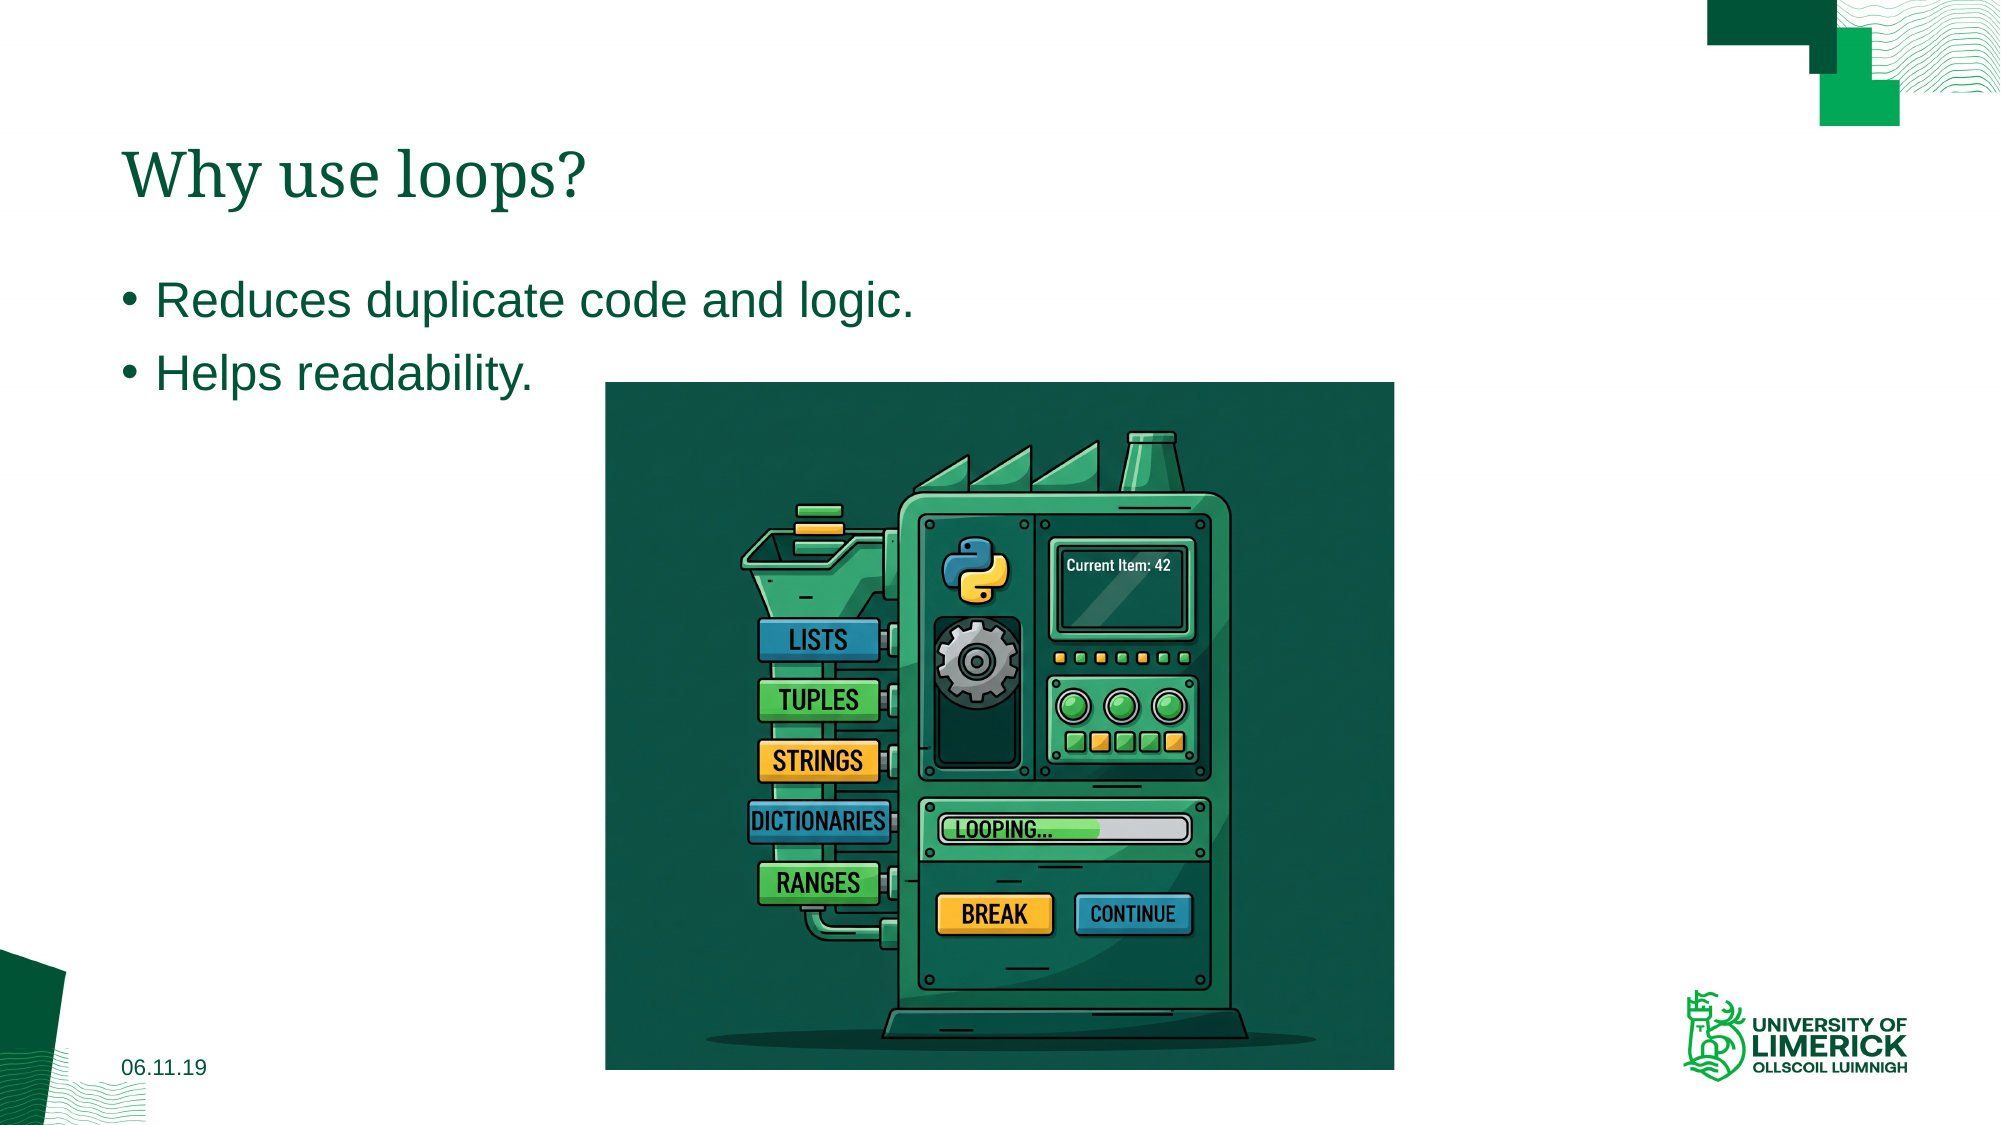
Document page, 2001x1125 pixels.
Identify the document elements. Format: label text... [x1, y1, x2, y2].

list Reduces duplicate code and logic. Helps readability. [106, 267, 1832, 796]
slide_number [106, 1036, 557, 1097]
title Why use loops? [106, 135, 1832, 251]
picture [0, 0, 2001, 1125]
